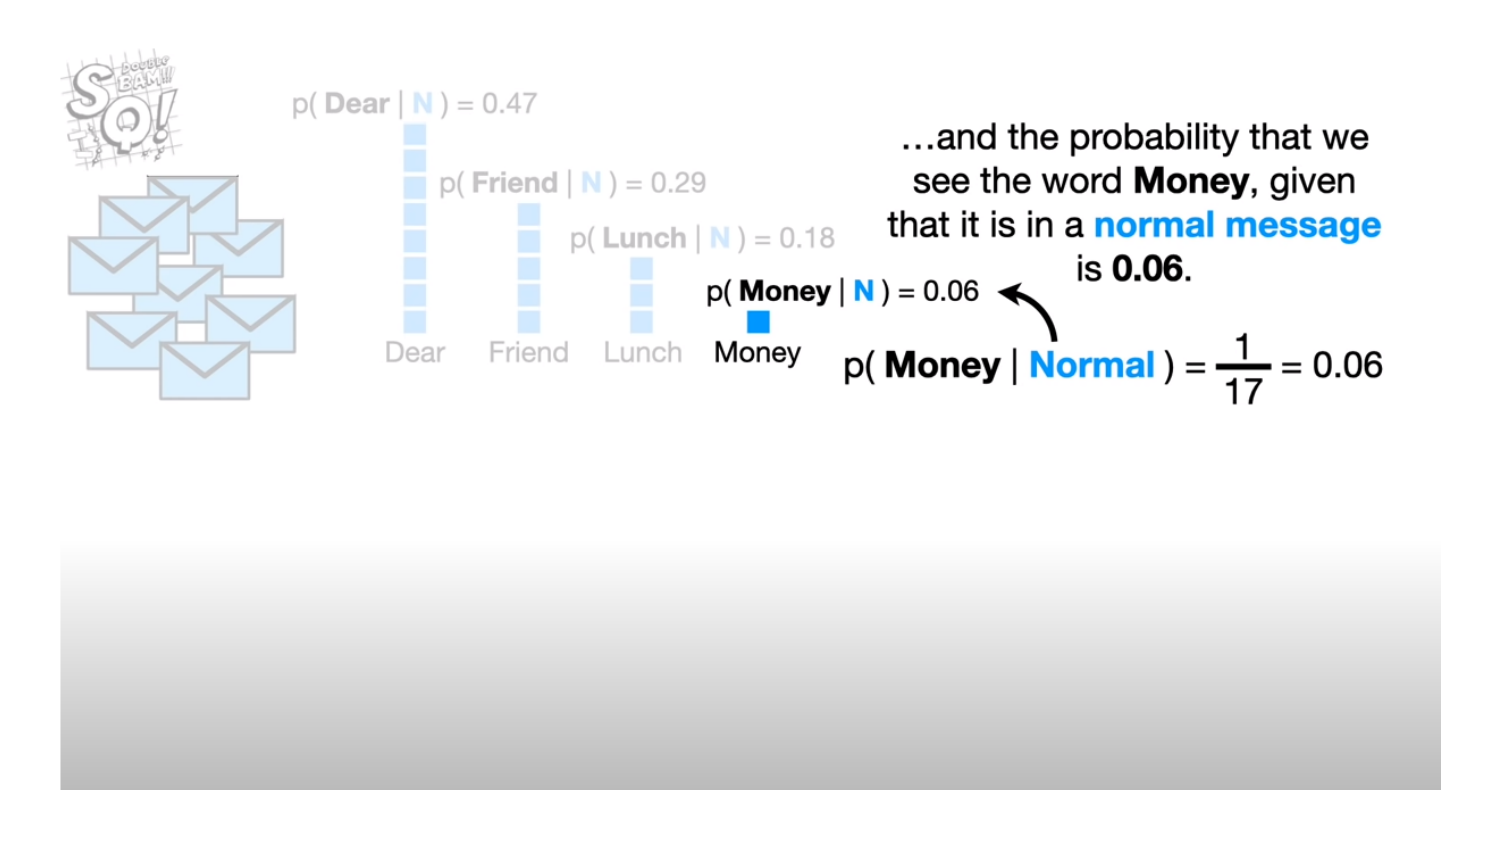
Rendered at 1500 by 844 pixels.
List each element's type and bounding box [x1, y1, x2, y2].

list [56, 44, 1441, 790]
